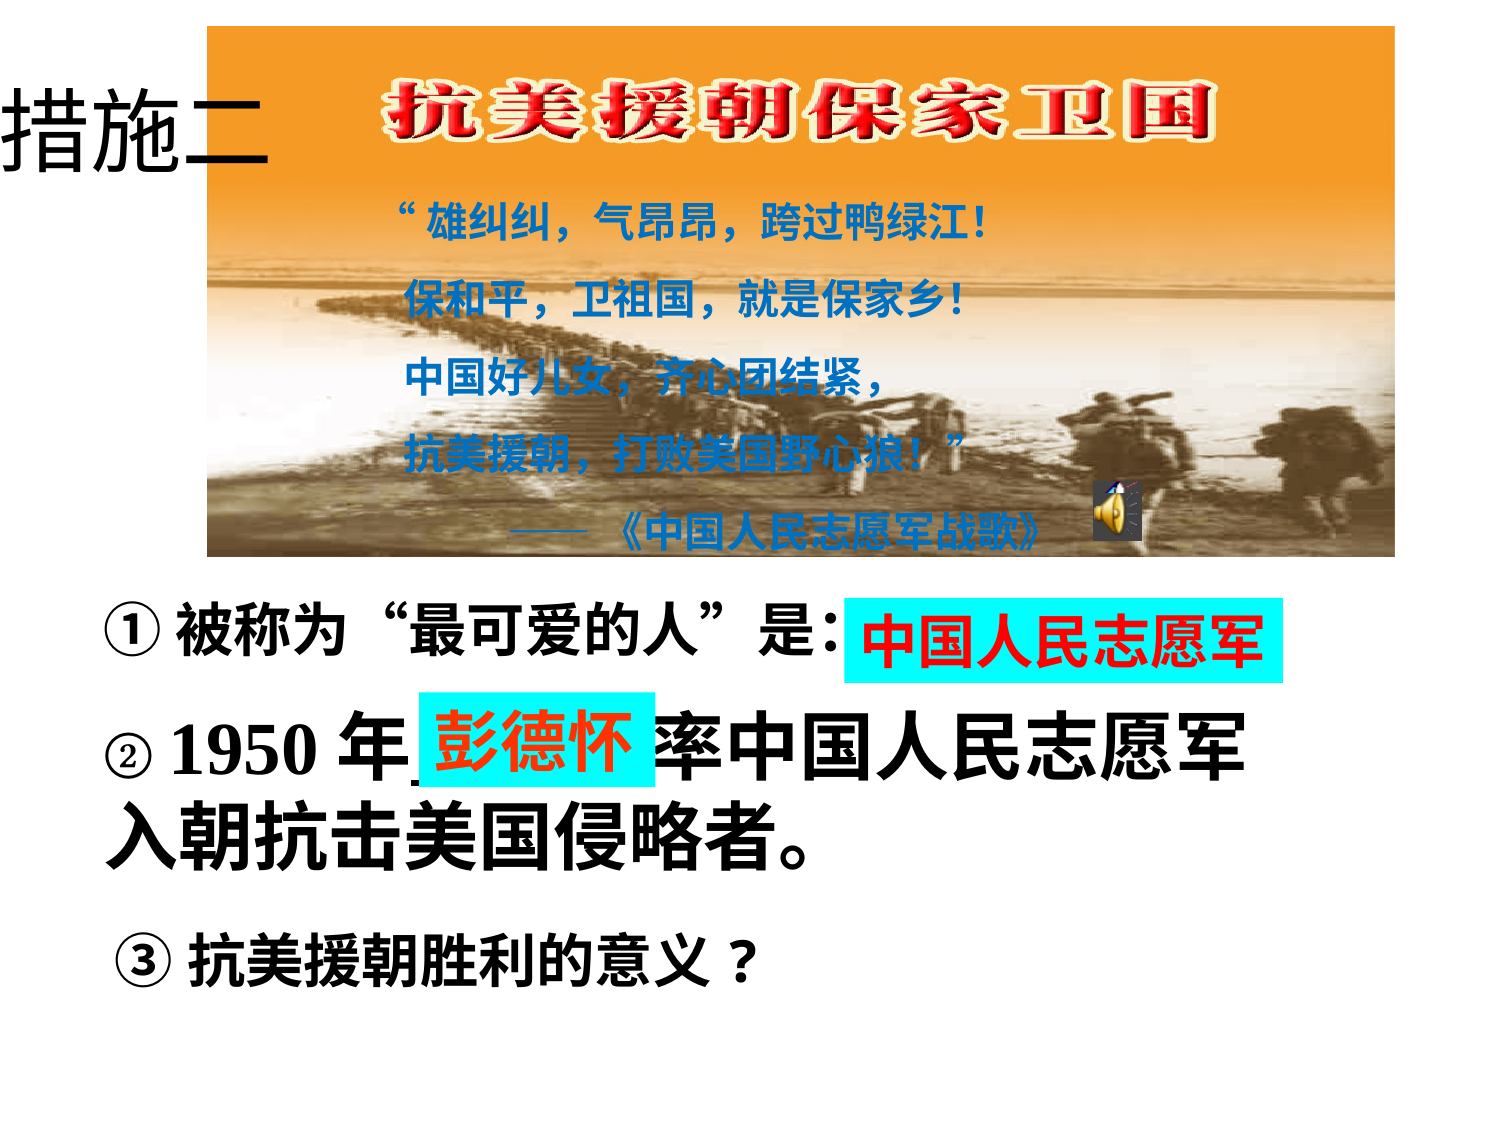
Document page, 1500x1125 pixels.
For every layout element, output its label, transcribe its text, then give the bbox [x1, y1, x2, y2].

text_box 措施二 [0, 66, 201, 192]
text_box ③抗美援朝胜利的意义? [100, 916, 963, 1002]
text_box ② 1950年 率中国人民志愿军入朝抗击美国侵略者。 [88, 692, 1306, 888]
text_box 中国人民志愿军 [844, 597, 1283, 683]
text_box 彭德怀 [419, 692, 656, 788]
text_box ①被称为“最可爱的人”是： [88, 586, 869, 672]
picture [206, 25, 1396, 558]
